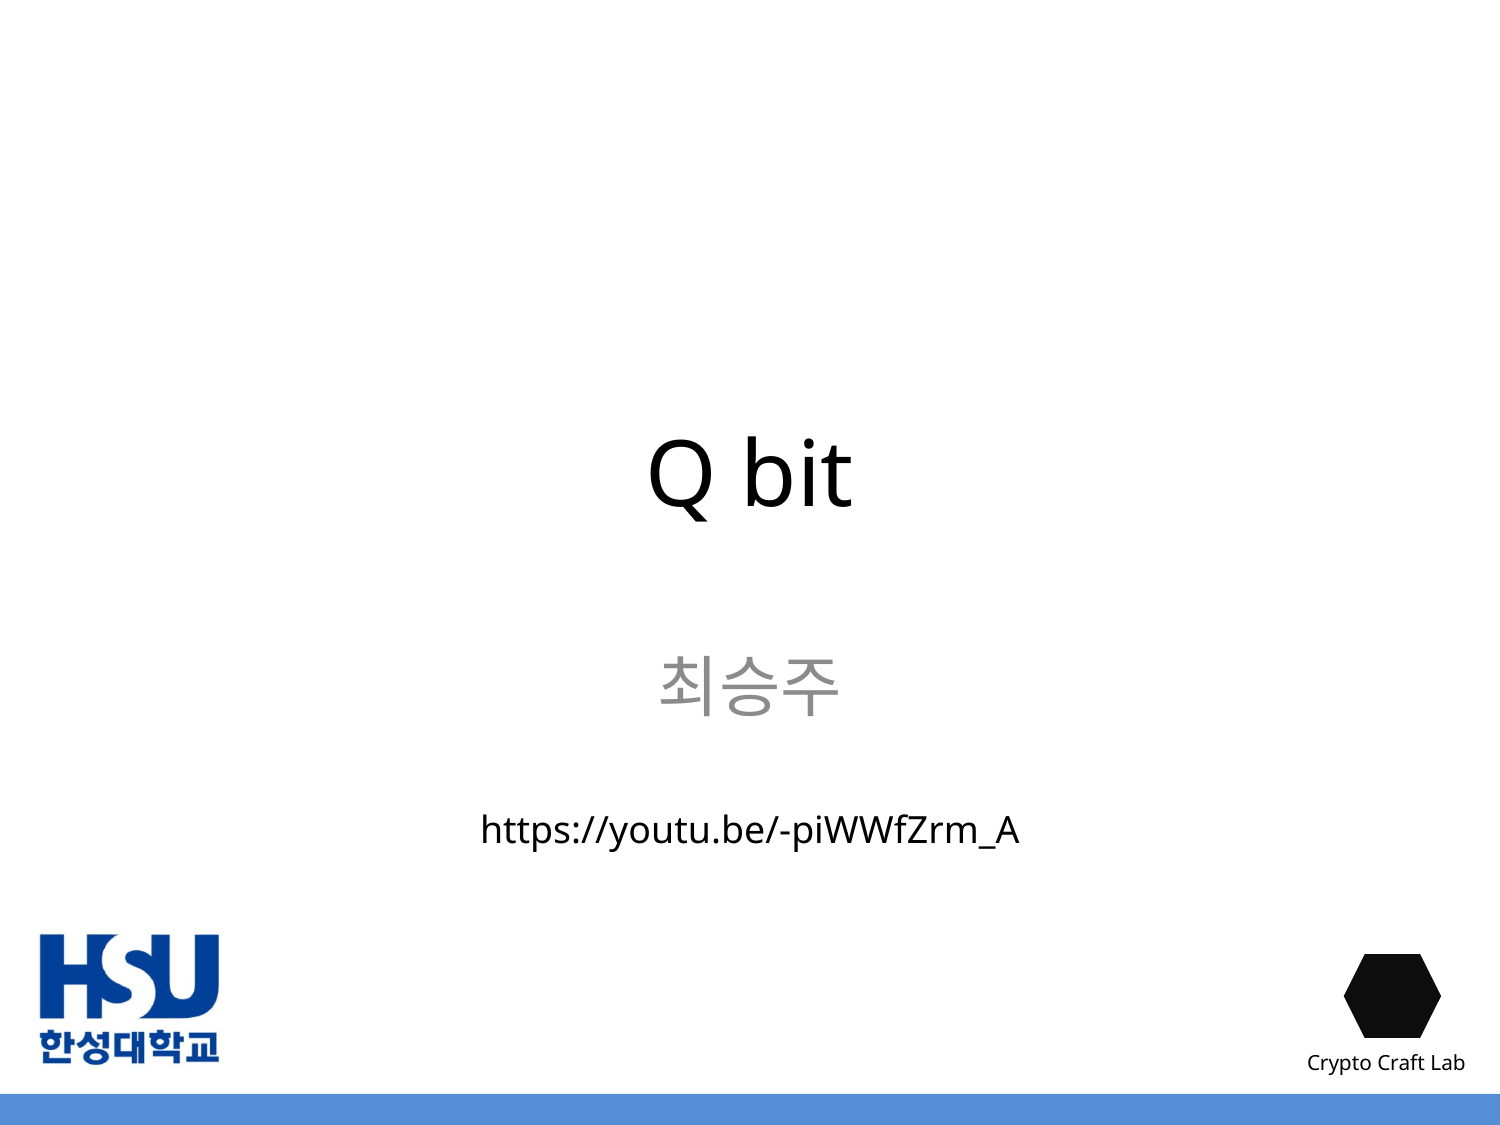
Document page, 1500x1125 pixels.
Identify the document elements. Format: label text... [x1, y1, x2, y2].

text_box [0, 1092, 1500, 1125]
text_box https://youtu.be/-piWWfZrm_A [465, 798, 1035, 859]
picture [33, 925, 223, 1067]
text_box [1285, 953, 1488, 1083]
title Q bit [112, 349, 1388, 591]
subtitle 최승주 [225, 637, 1275, 925]
